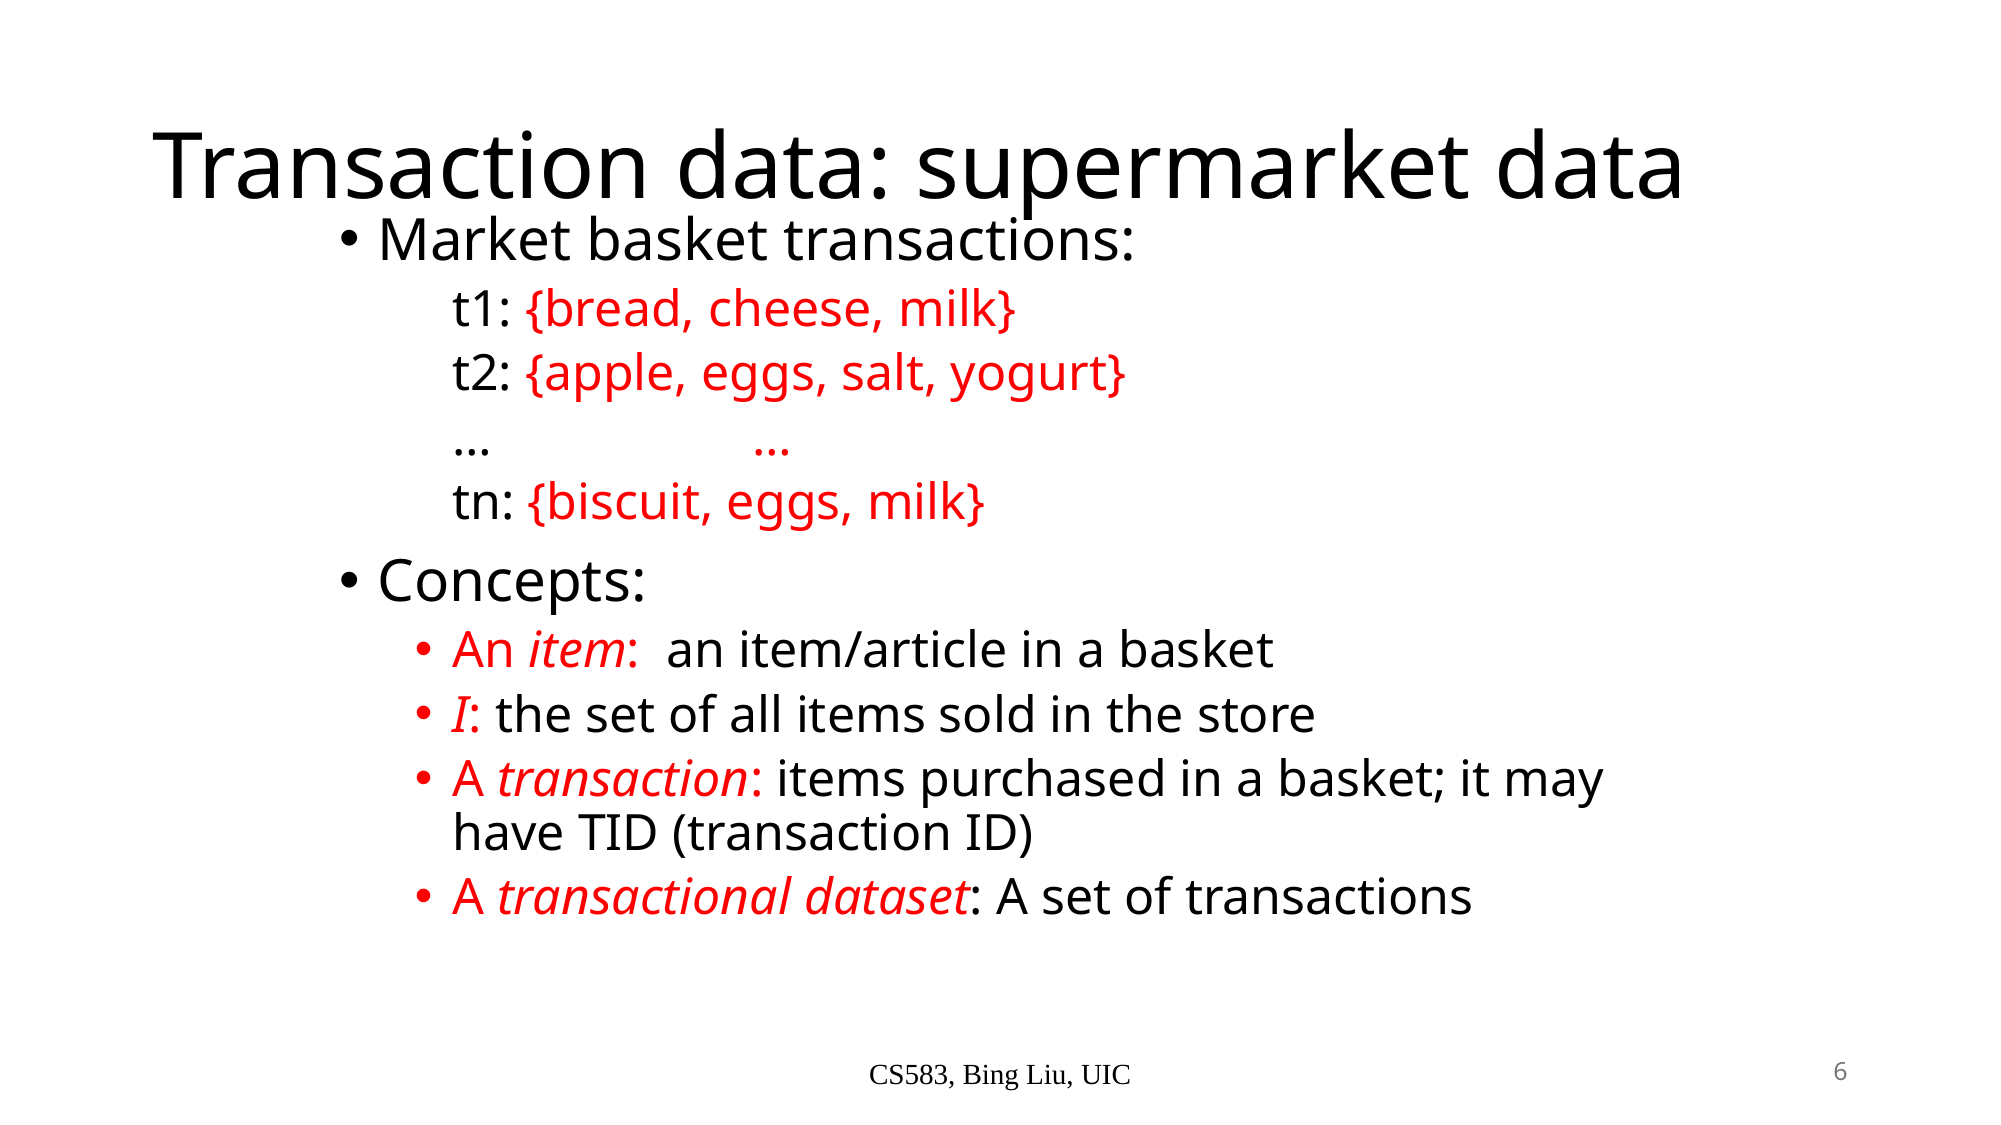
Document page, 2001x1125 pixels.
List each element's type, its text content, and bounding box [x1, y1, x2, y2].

list Market basket transactions: t1: {bread, cheese, milk} t2: {apple, eggs, salt, yogurt} … … tn: {biscuit, eggs, milk} Concepts: An item: an item/article in a basket I: the set of all items sold in the store A transaction: items purchased in a basket; it may have TID (transaction ID) A transactional dataset: A set of transactions [324, 202, 1675, 1006]
slide_number 6 [1412, 1042, 1863, 1103]
footer CS583, Bing Liu, UIC [662, 1042, 1338, 1103]
title Transaction data: supermarket data [137, 59, 1863, 278]
